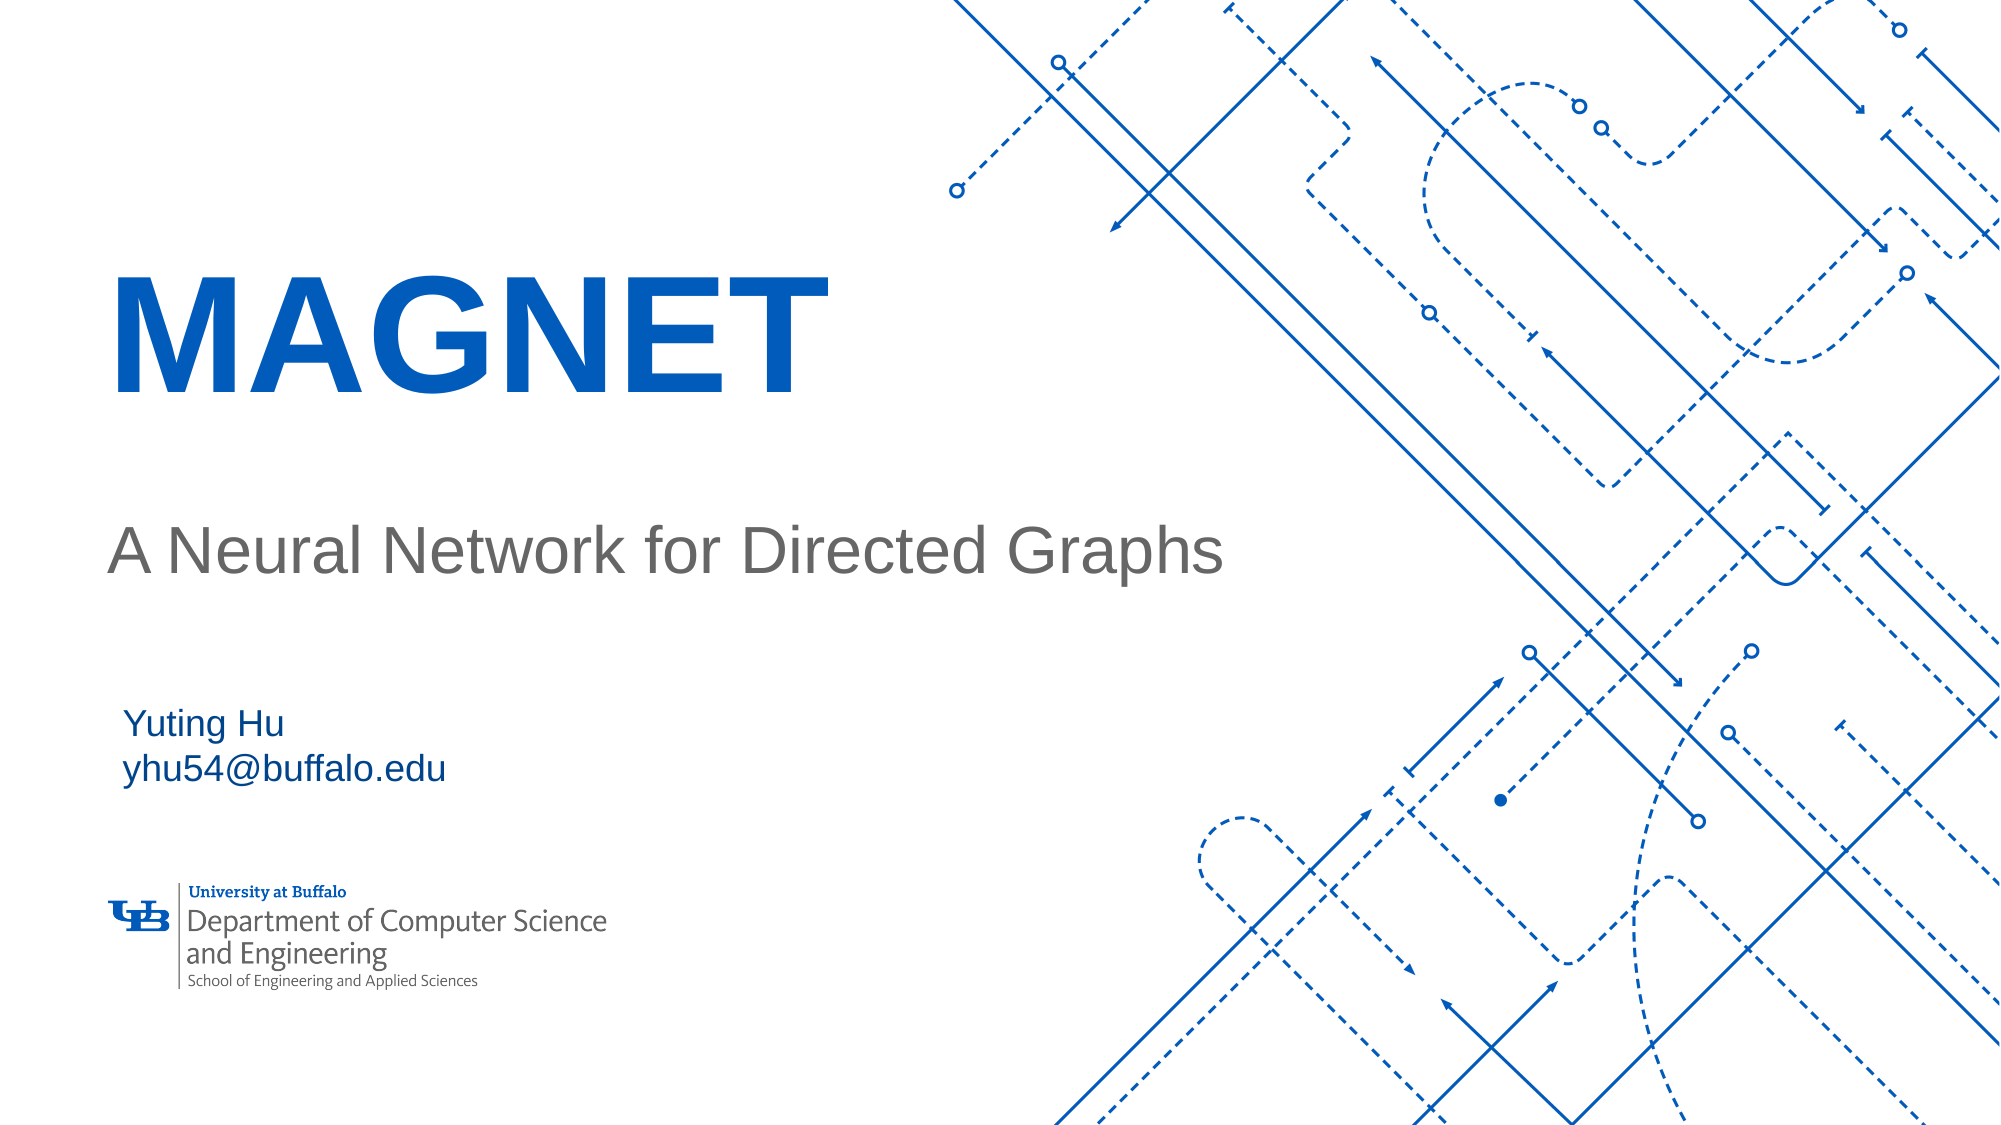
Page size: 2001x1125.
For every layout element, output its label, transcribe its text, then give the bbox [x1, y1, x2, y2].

picture [0, 0, 2000, 1125]
text_box Yuting Hu yhu54@buffalo.edu [108, 691, 1109, 797]
title Magnet [108, 41, 1197, 434]
list A Neural Network for Directed Graphs [108, 499, 1397, 626]
